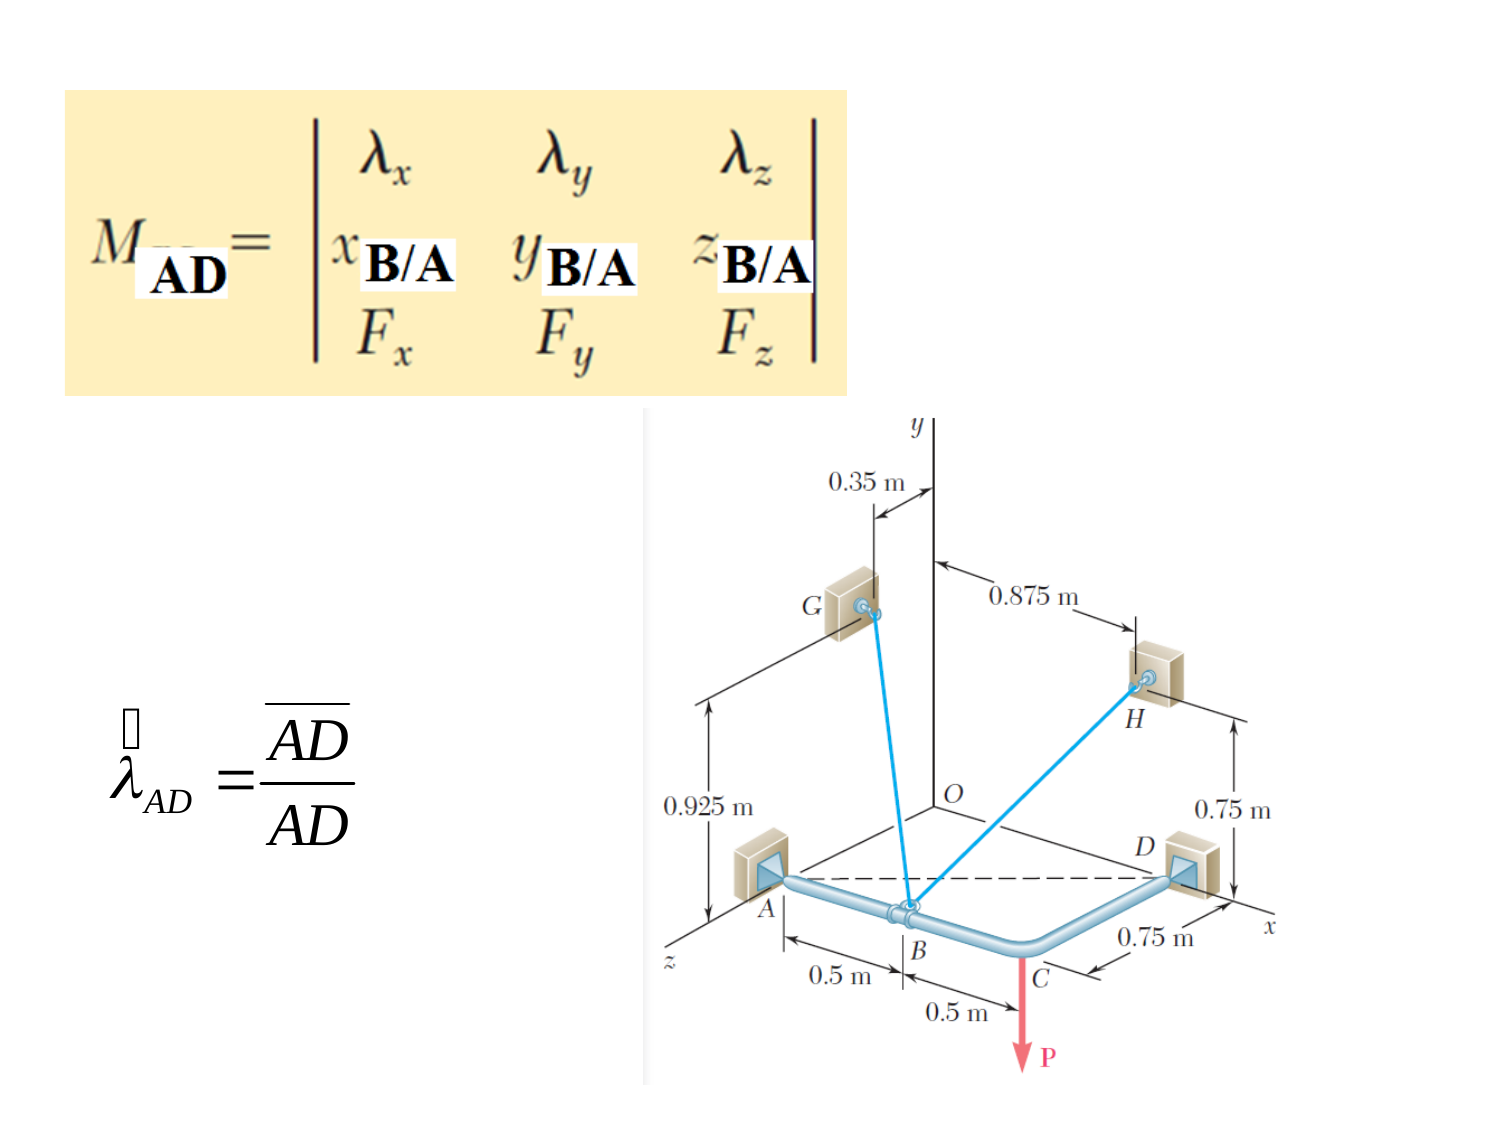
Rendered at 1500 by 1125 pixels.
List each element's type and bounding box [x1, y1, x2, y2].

text_box [100, 692, 369, 860]
picture [64, 89, 848, 396]
picture [643, 408, 1315, 1085]
